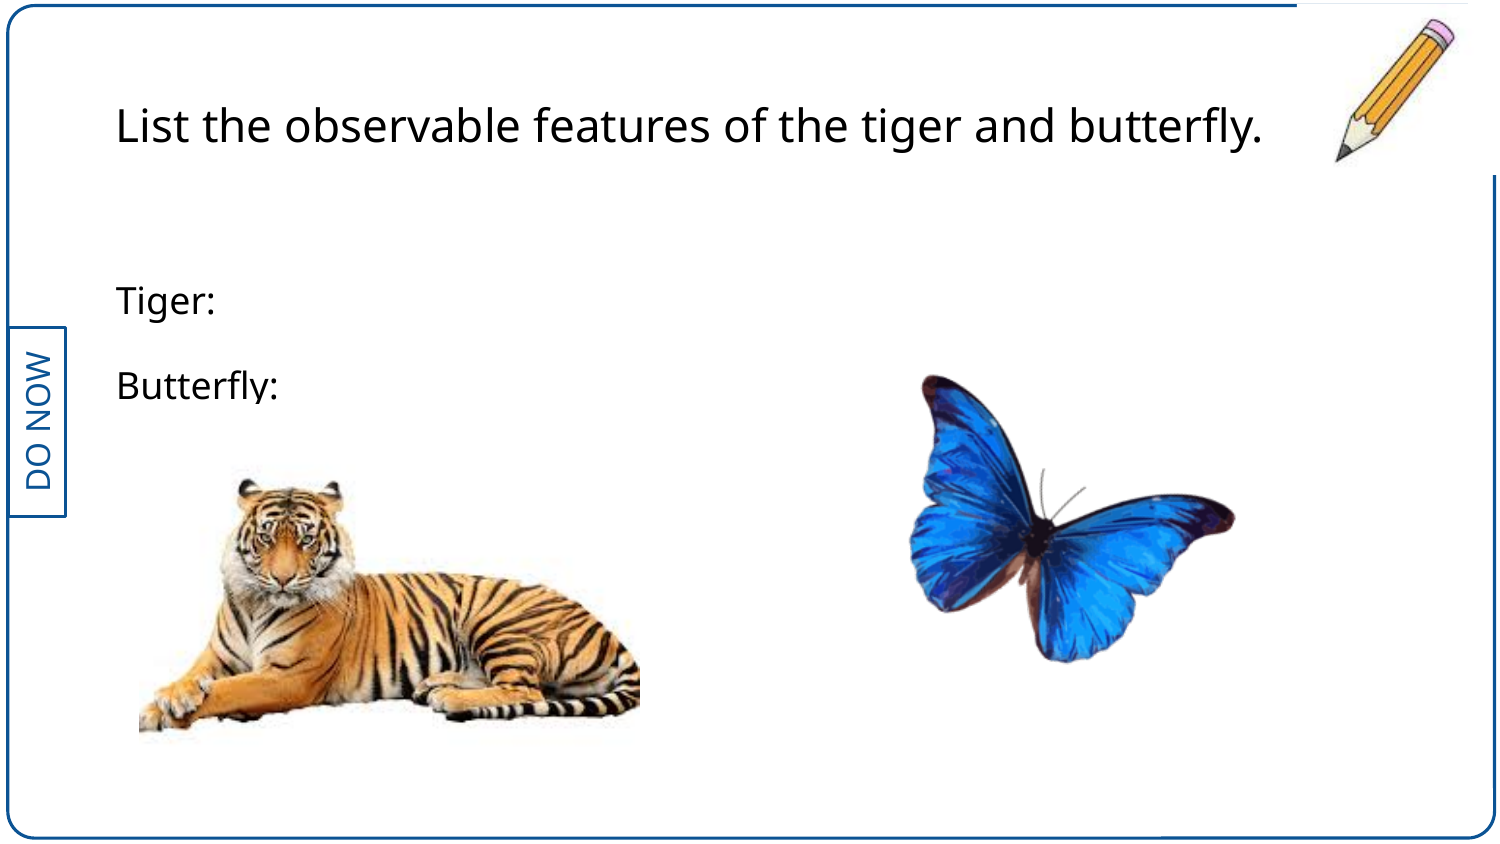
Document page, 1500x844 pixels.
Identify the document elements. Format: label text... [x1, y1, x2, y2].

list List the observable features of the tiger and butterfly. Tiger: Butterfly: [100, 73, 1369, 765]
picture [139, 404, 640, 779]
picture [839, 369, 1241, 708]
picture [1296, 4, 1500, 175]
